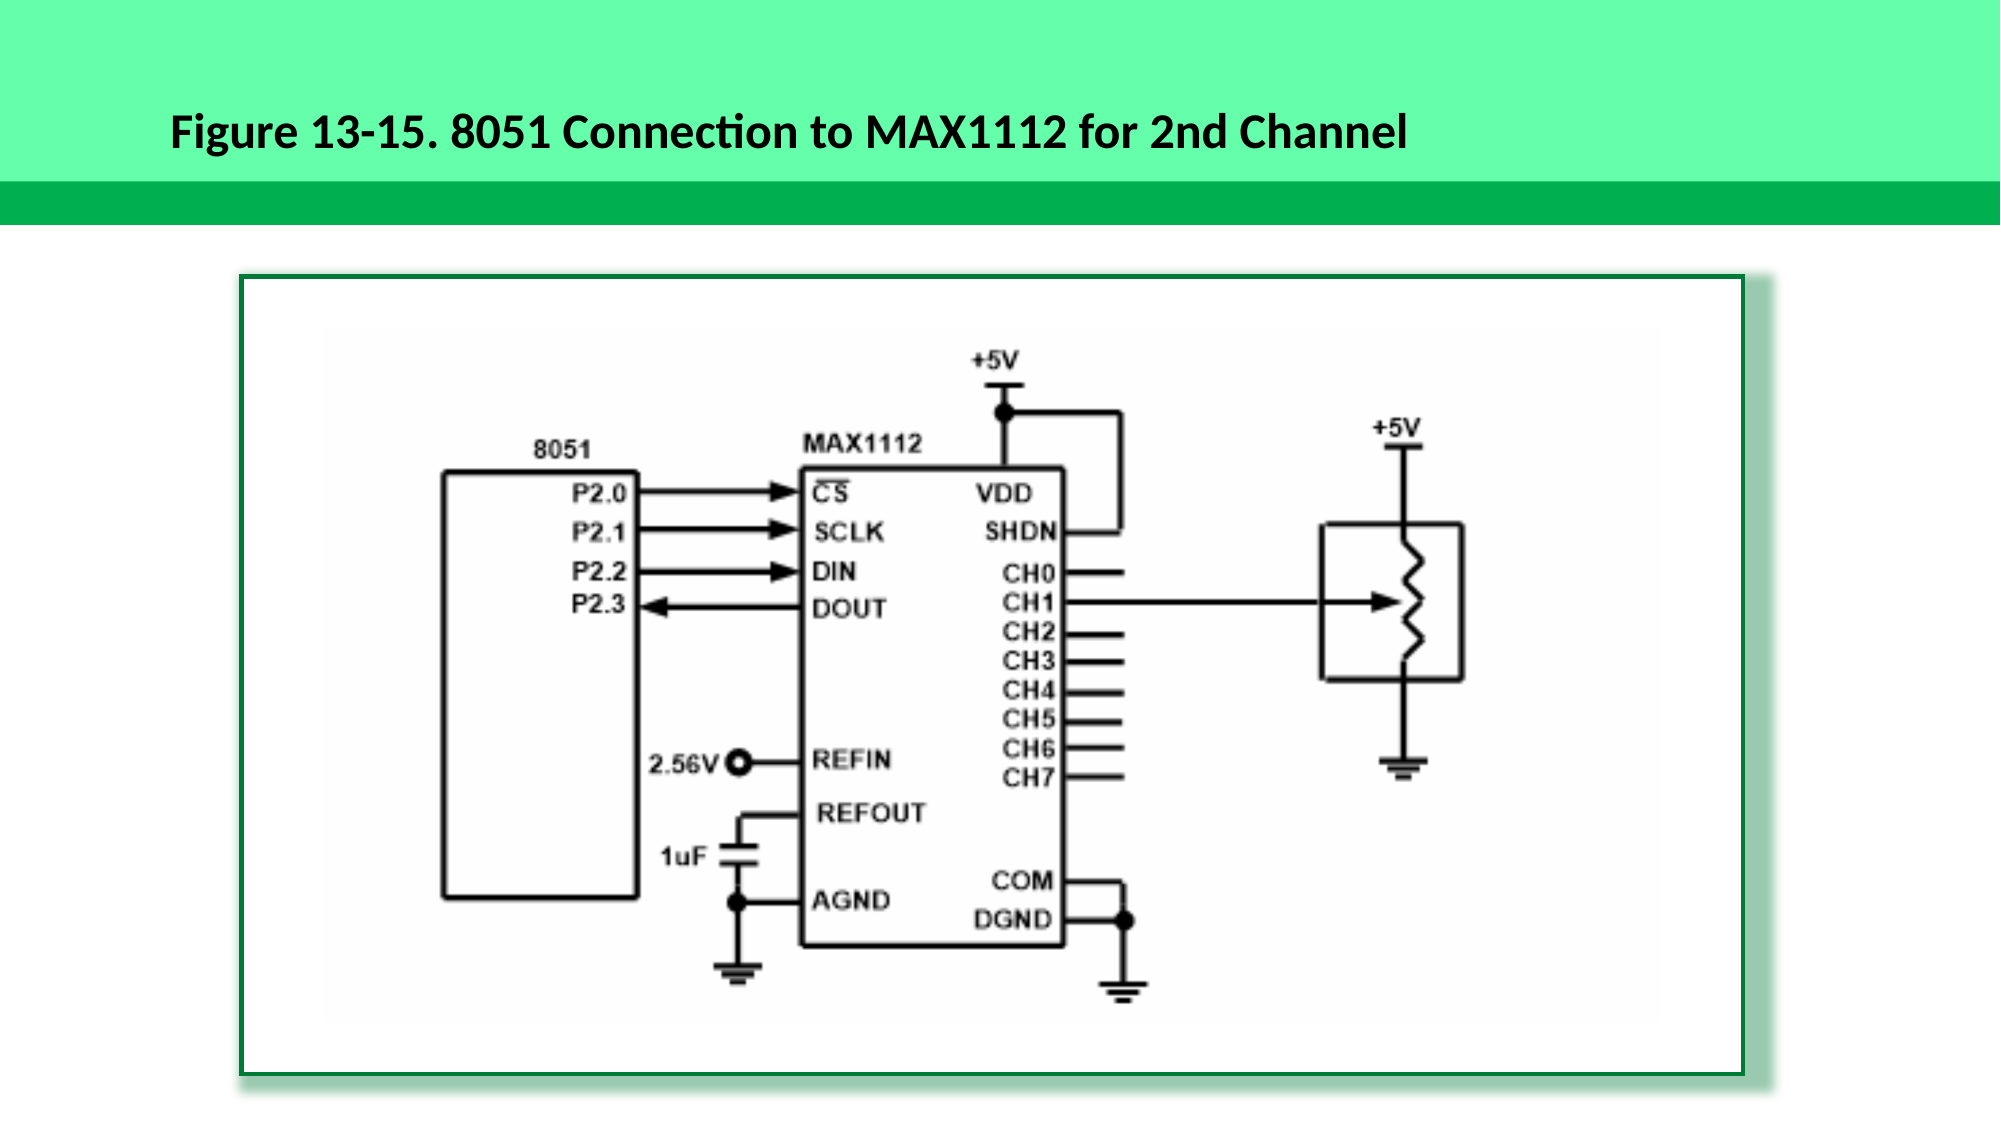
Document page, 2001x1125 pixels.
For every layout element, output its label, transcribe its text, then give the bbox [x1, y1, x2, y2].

text_box [0, 182, 2000, 226]
text_box [0, 0, 2000, 182]
picture [322, 328, 1662, 1023]
text_box Figure 13-15. 8051 Connection to MAX1112 for 2nd Channel [155, 90, 1845, 166]
text_box [240, 276, 1744, 1075]
